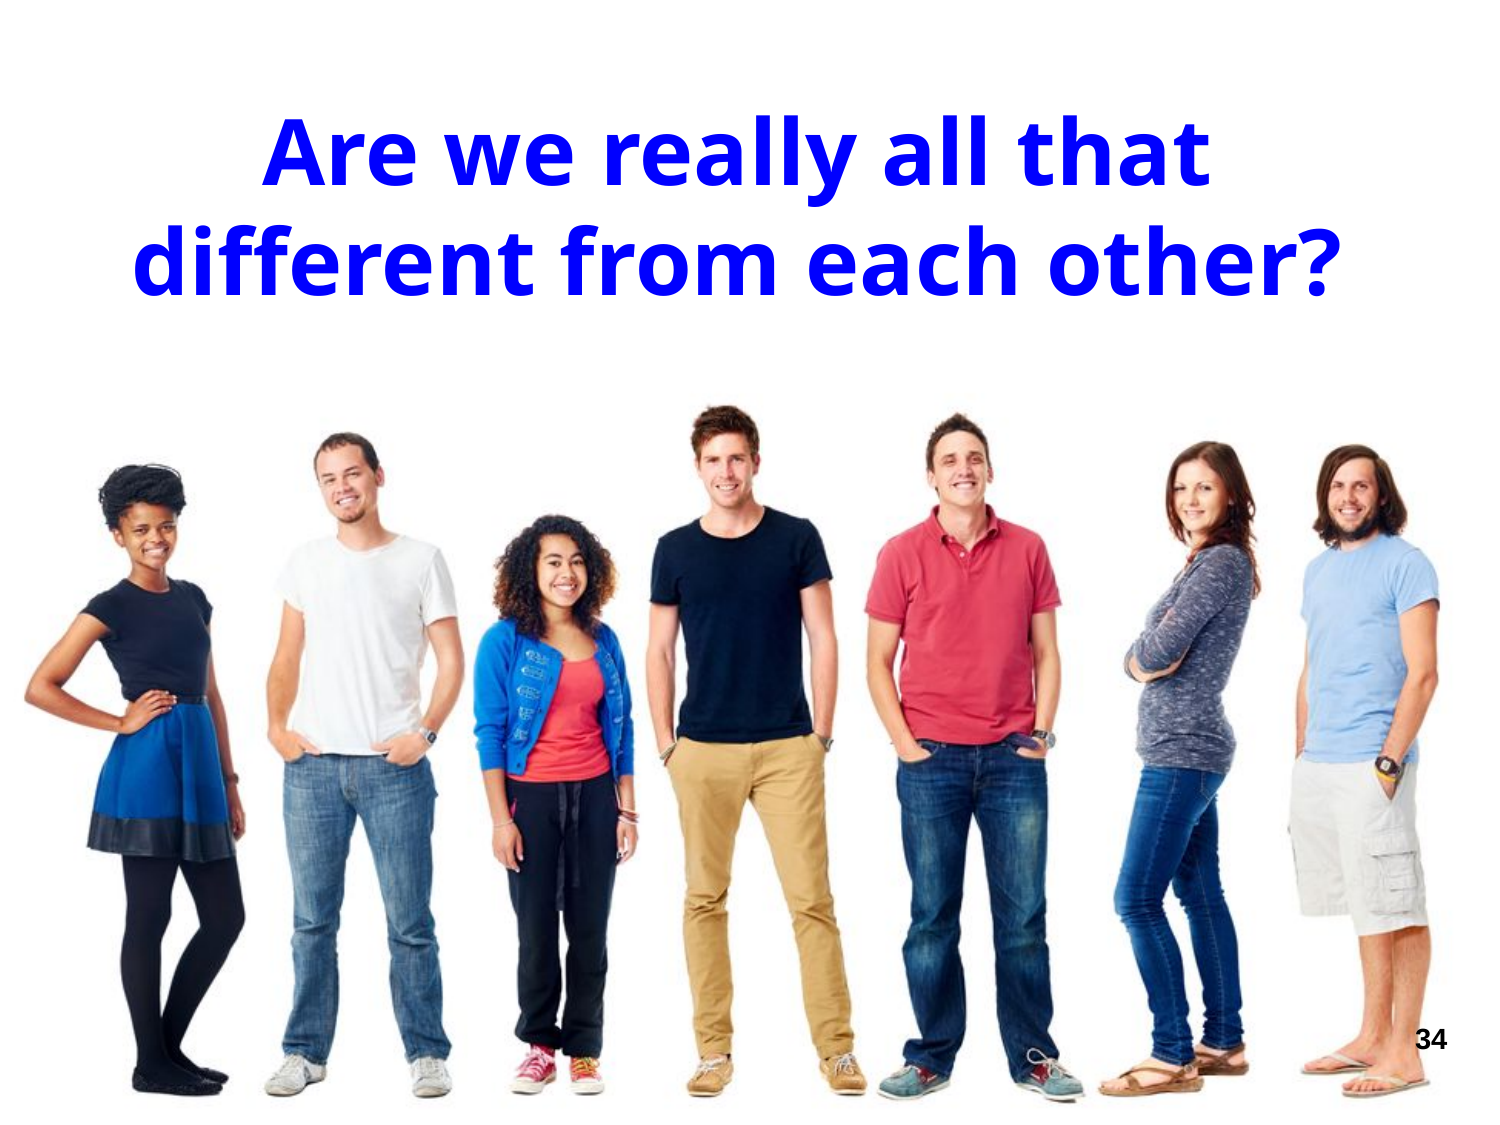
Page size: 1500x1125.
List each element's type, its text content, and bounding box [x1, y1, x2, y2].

picture [0, 369, 1500, 1125]
title Are we really all that different from each other? [99, 87, 1375, 320]
